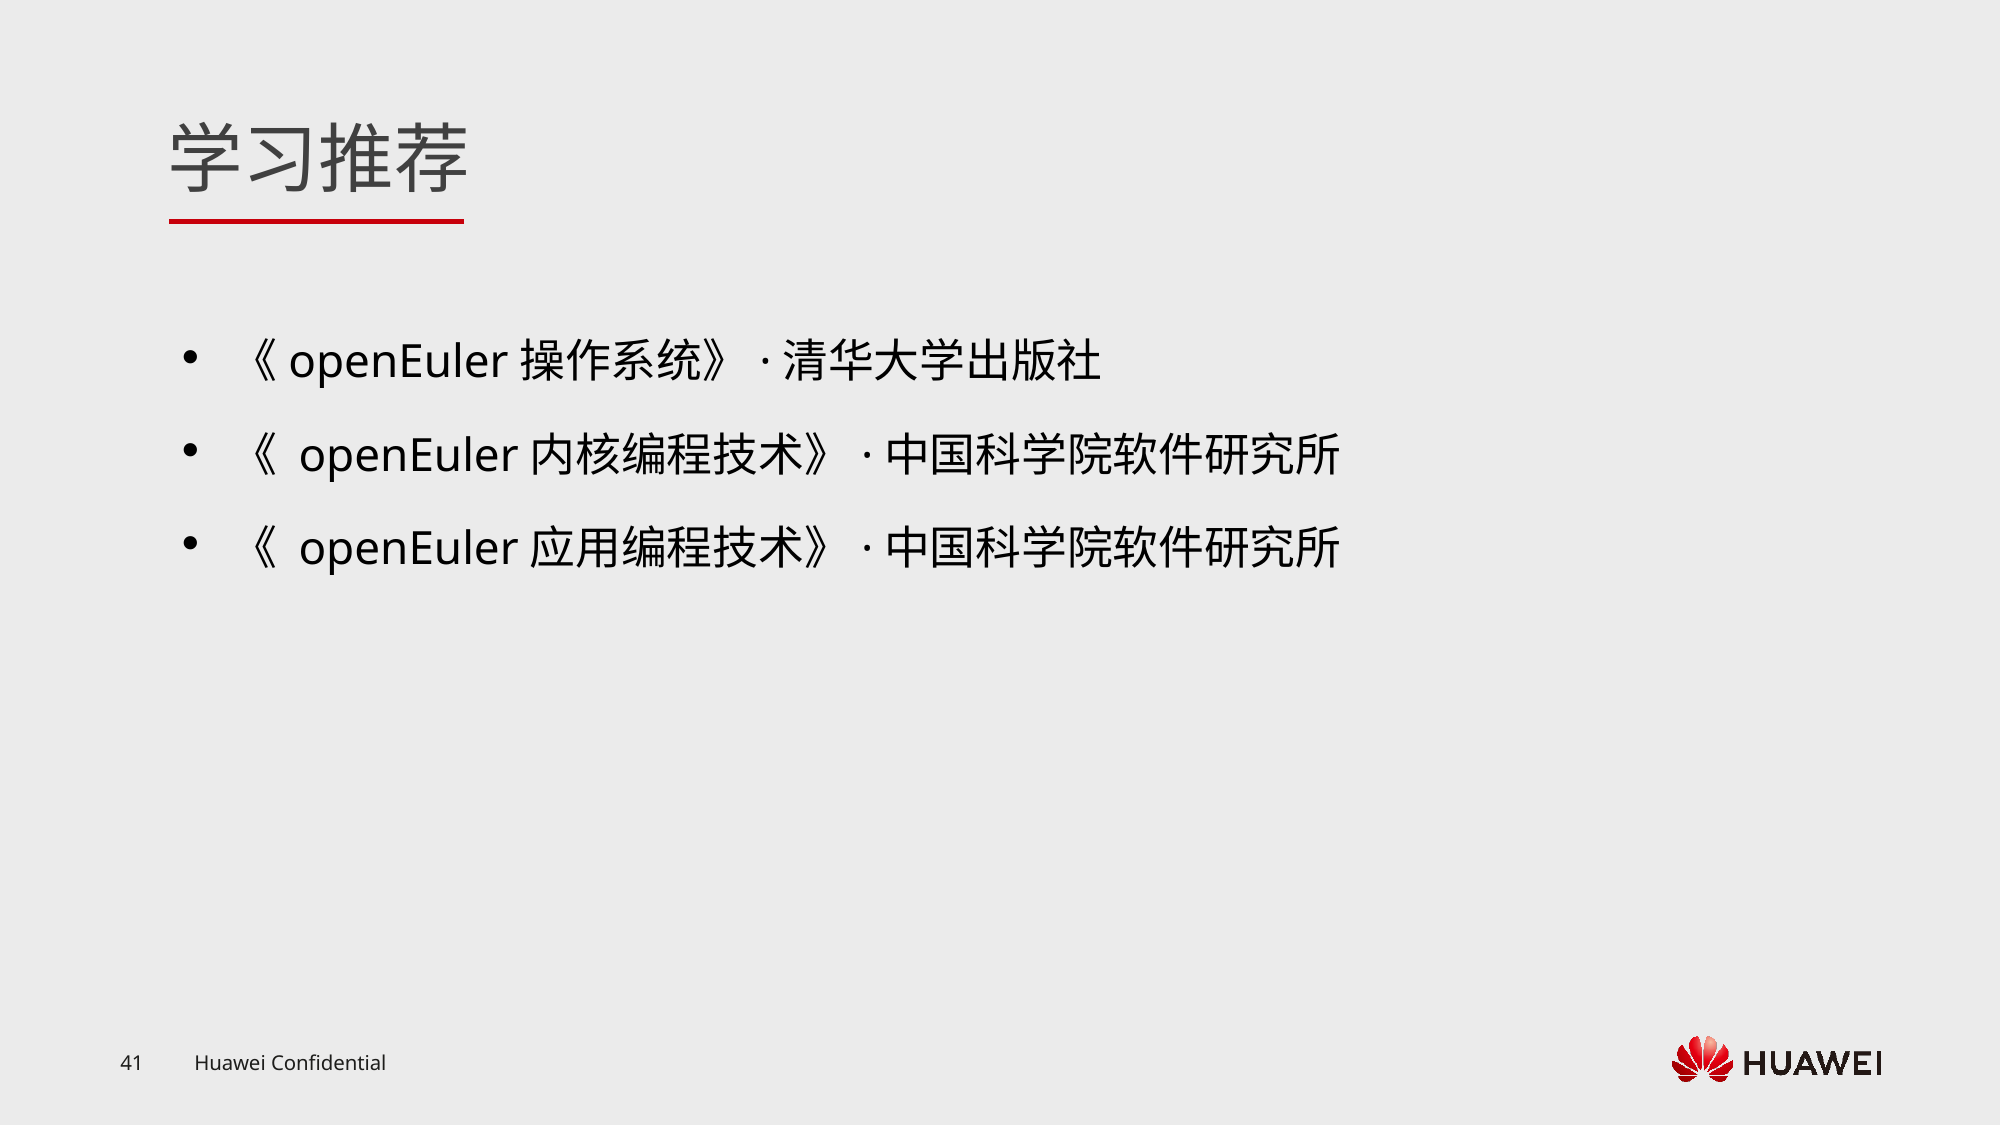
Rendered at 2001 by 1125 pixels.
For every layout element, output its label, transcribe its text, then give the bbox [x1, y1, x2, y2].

picture [1672, 1036, 1881, 1082]
list 《openEuler操作系统》·清华大学出版社 《 openEuler内核编程技术》·中国科学院软件研究所 《 openEuler应用编程技术》·中国科学院软件研究所 [167, 302, 1833, 973]
